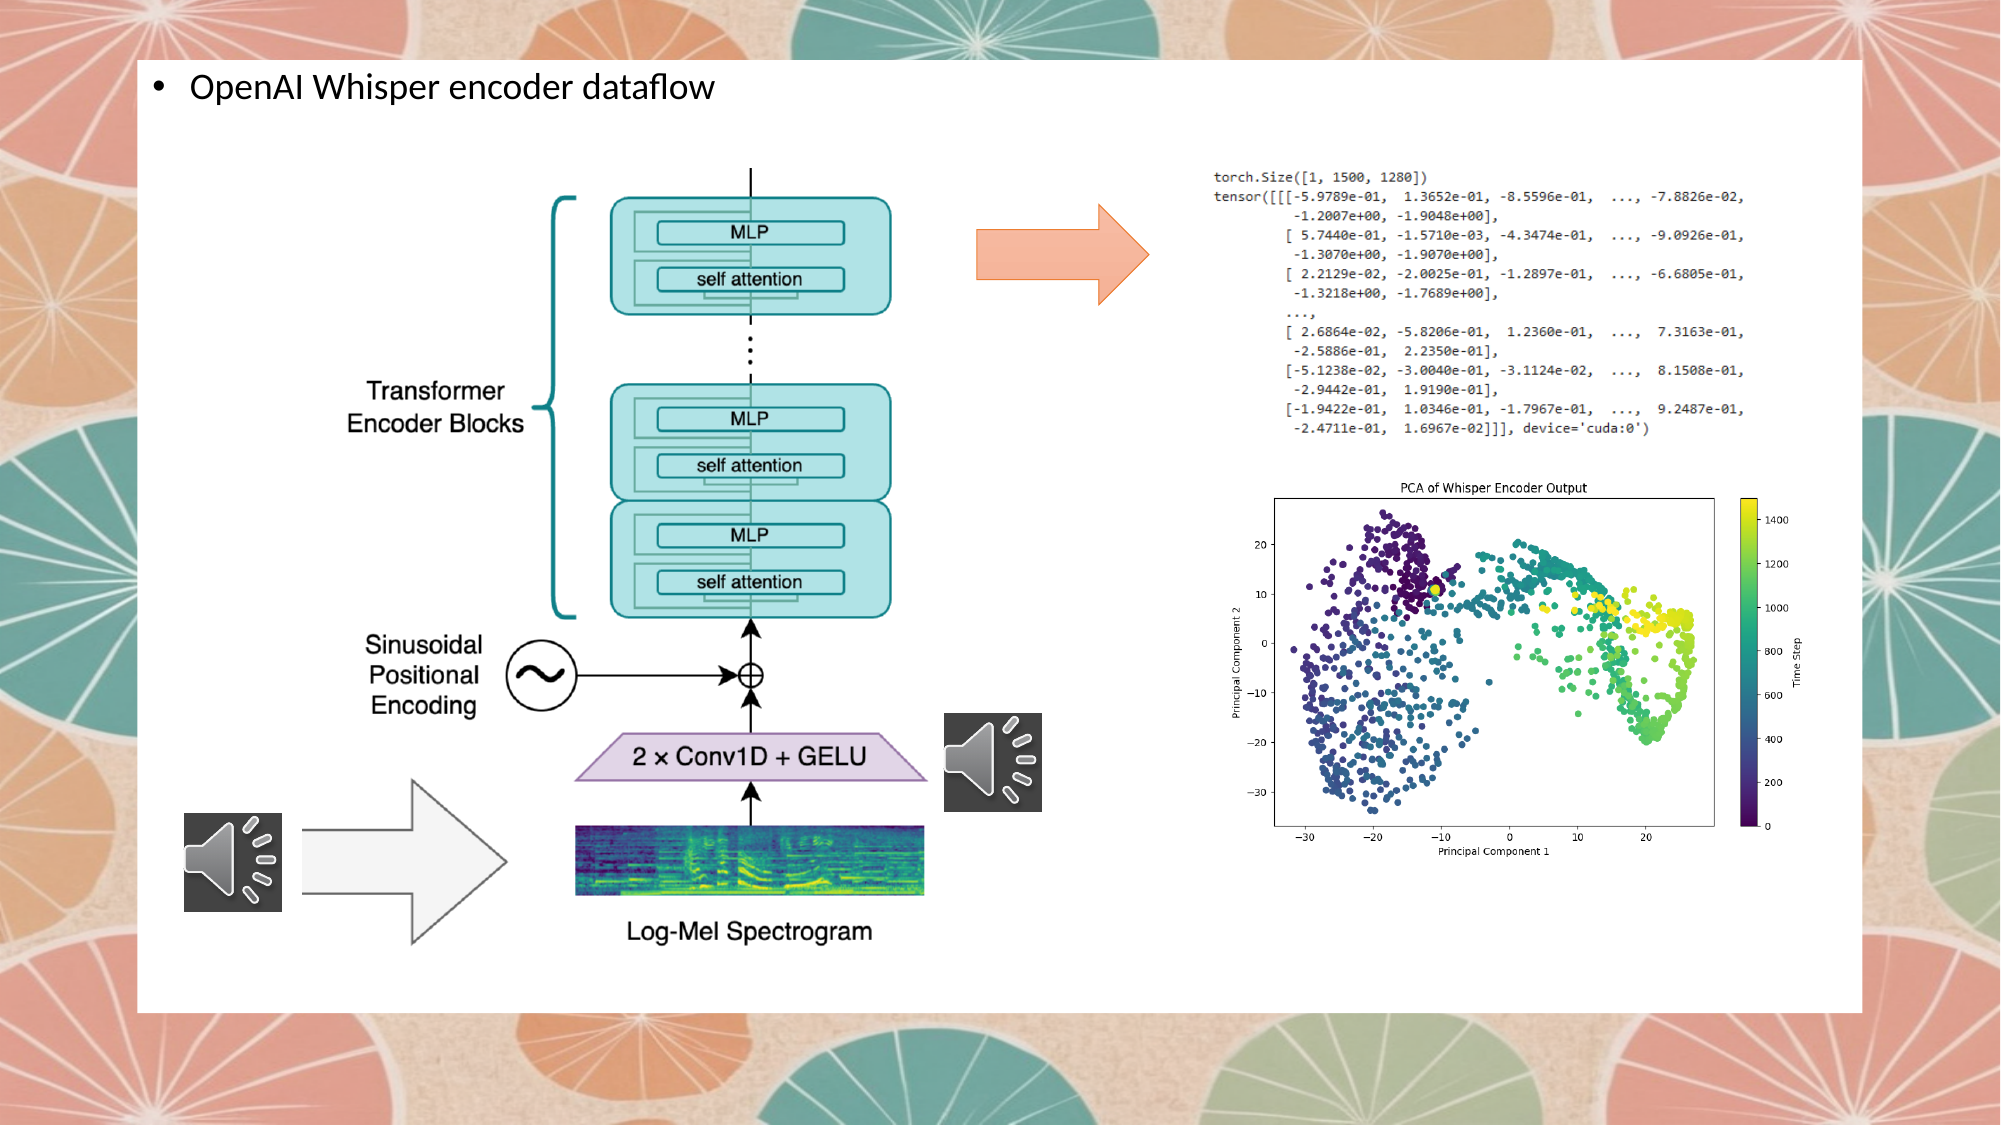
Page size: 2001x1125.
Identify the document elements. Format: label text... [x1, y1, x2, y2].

picture [0, 0, 2001, 1125]
list OpenAI Whisper encoder dataflow [137, 60, 1863, 1014]
text_box [976, 203, 1150, 306]
